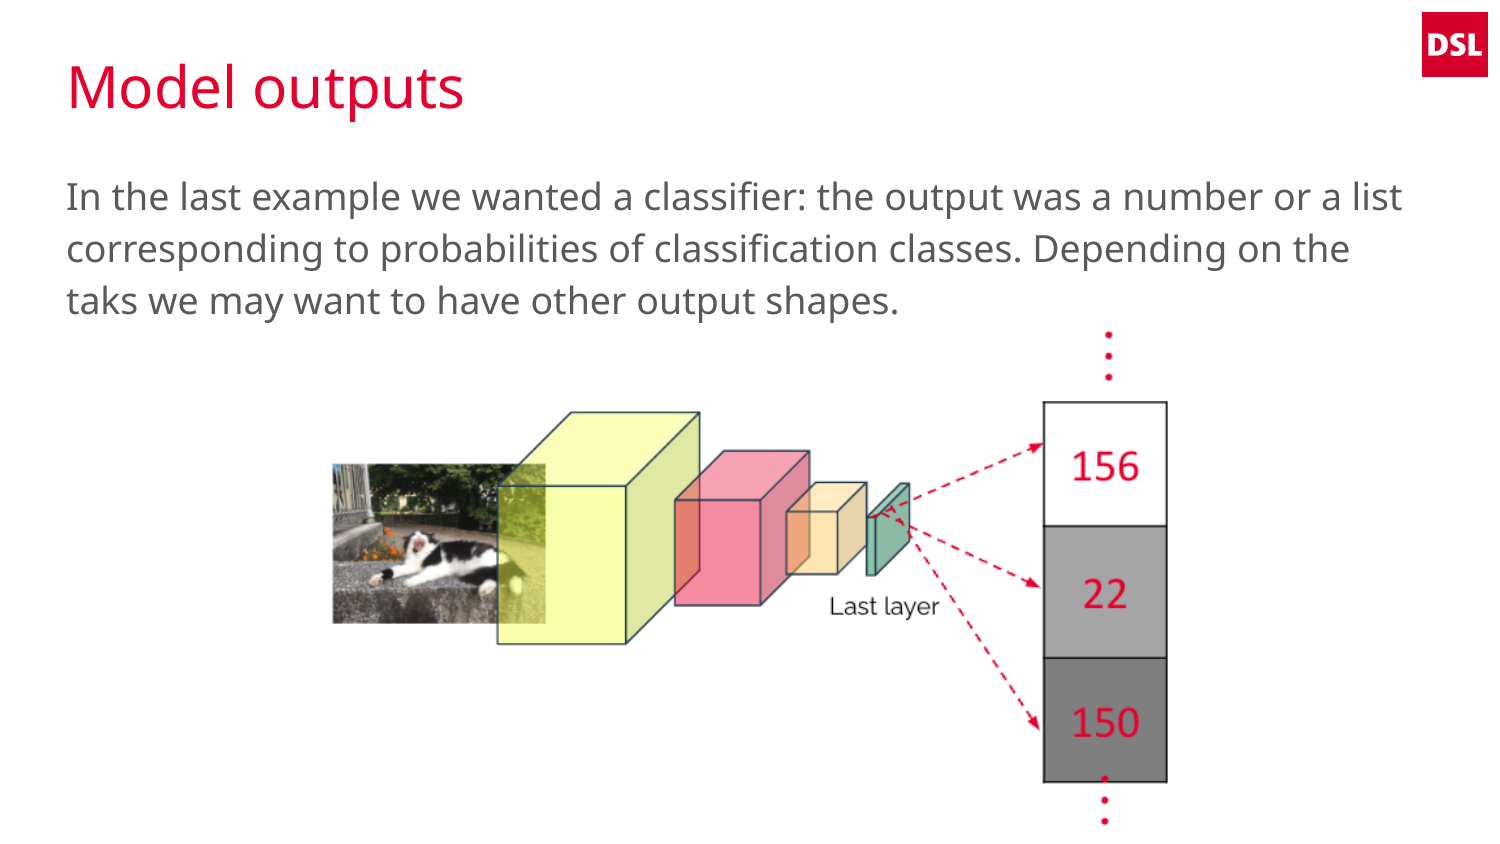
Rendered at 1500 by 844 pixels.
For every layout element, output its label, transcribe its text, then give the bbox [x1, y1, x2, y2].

picture [1422, 12, 1488, 77]
title Model outputs [51, 35, 1449, 130]
picture [288, 326, 1212, 833]
list In the last example we wanted a classifier: the output was a number or a list corresponding to probabilities of classification classes. Depending on the taks we may want to have other output shapes. [51, 151, 1449, 712]
